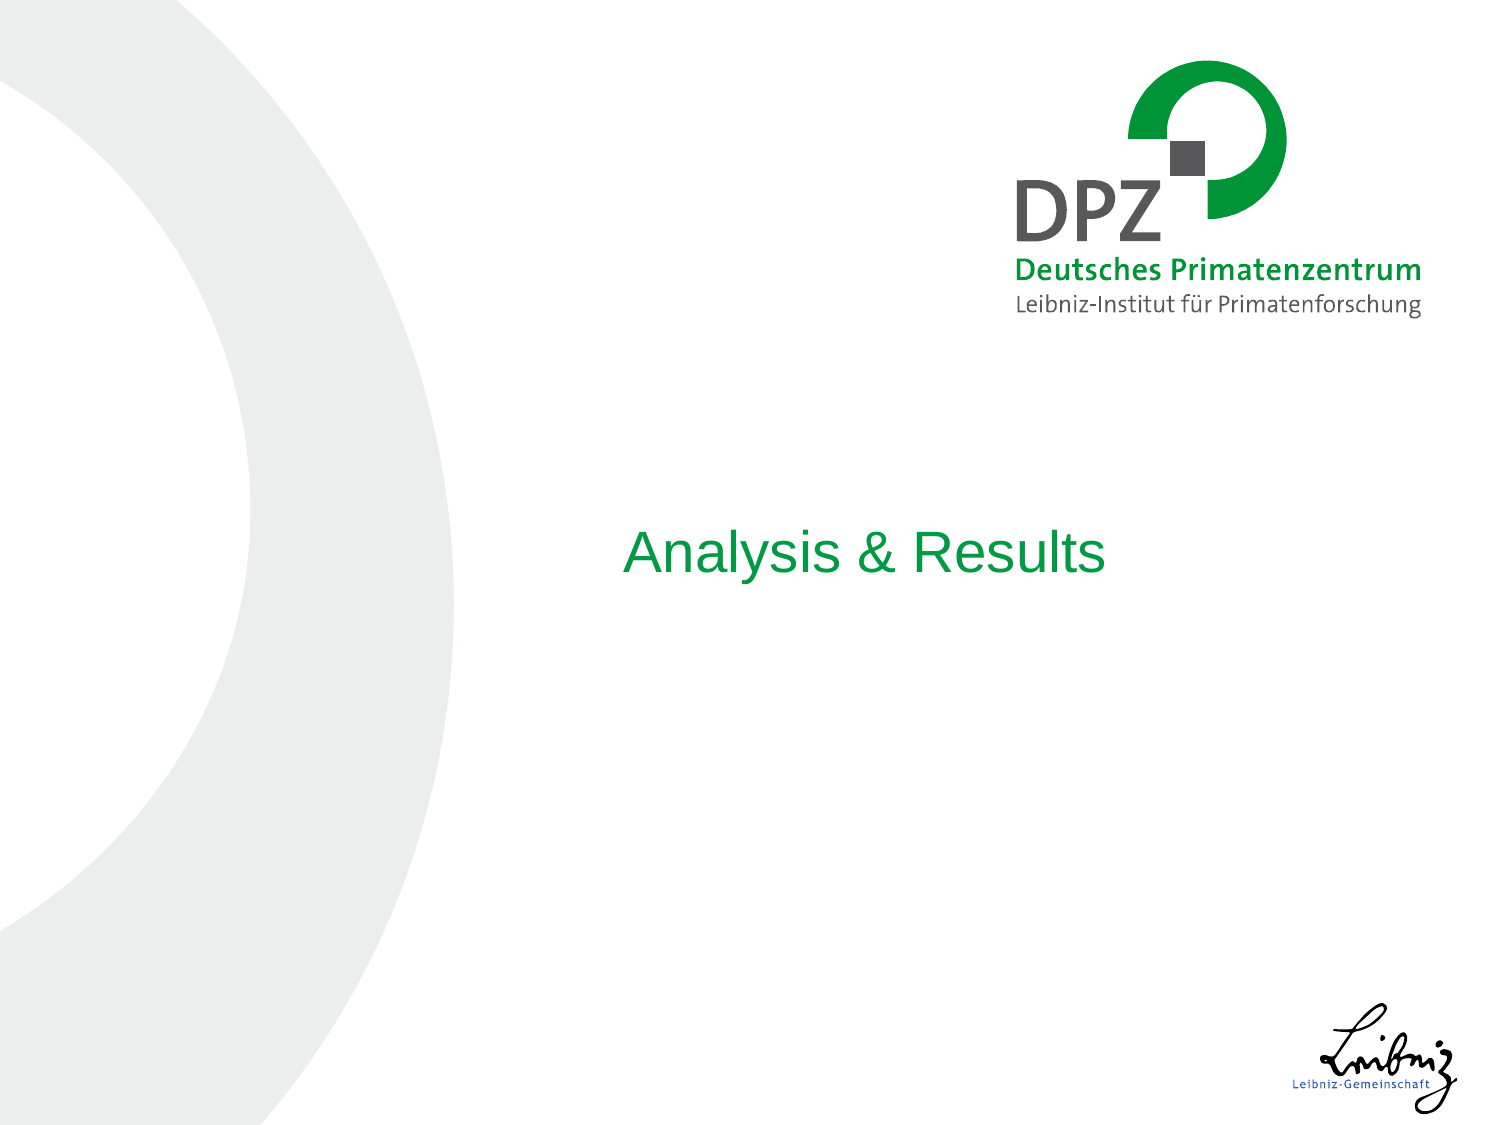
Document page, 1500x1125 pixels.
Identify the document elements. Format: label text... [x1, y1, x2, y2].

title Analysis & Results [608, 463, 1283, 636]
